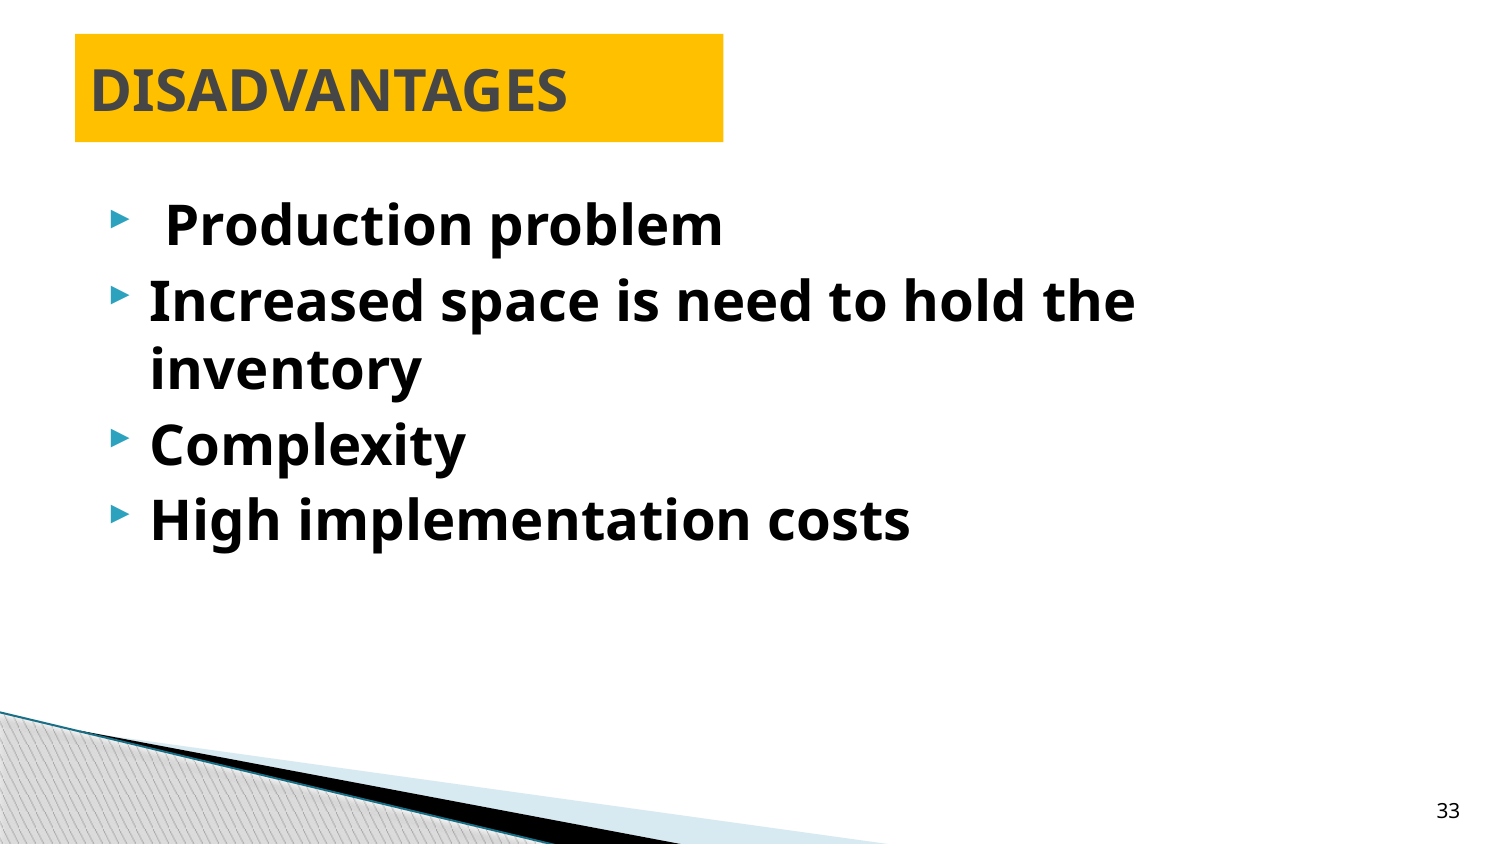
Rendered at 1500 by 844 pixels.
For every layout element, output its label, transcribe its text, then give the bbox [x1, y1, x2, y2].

list Production problem Increased space is need to hold the inventory Complexity High implementation costs [75, 182, 1425, 740]
slide_number 33 [1418, 788, 1479, 834]
title DISADVANTAGES [75, 33, 724, 143]
